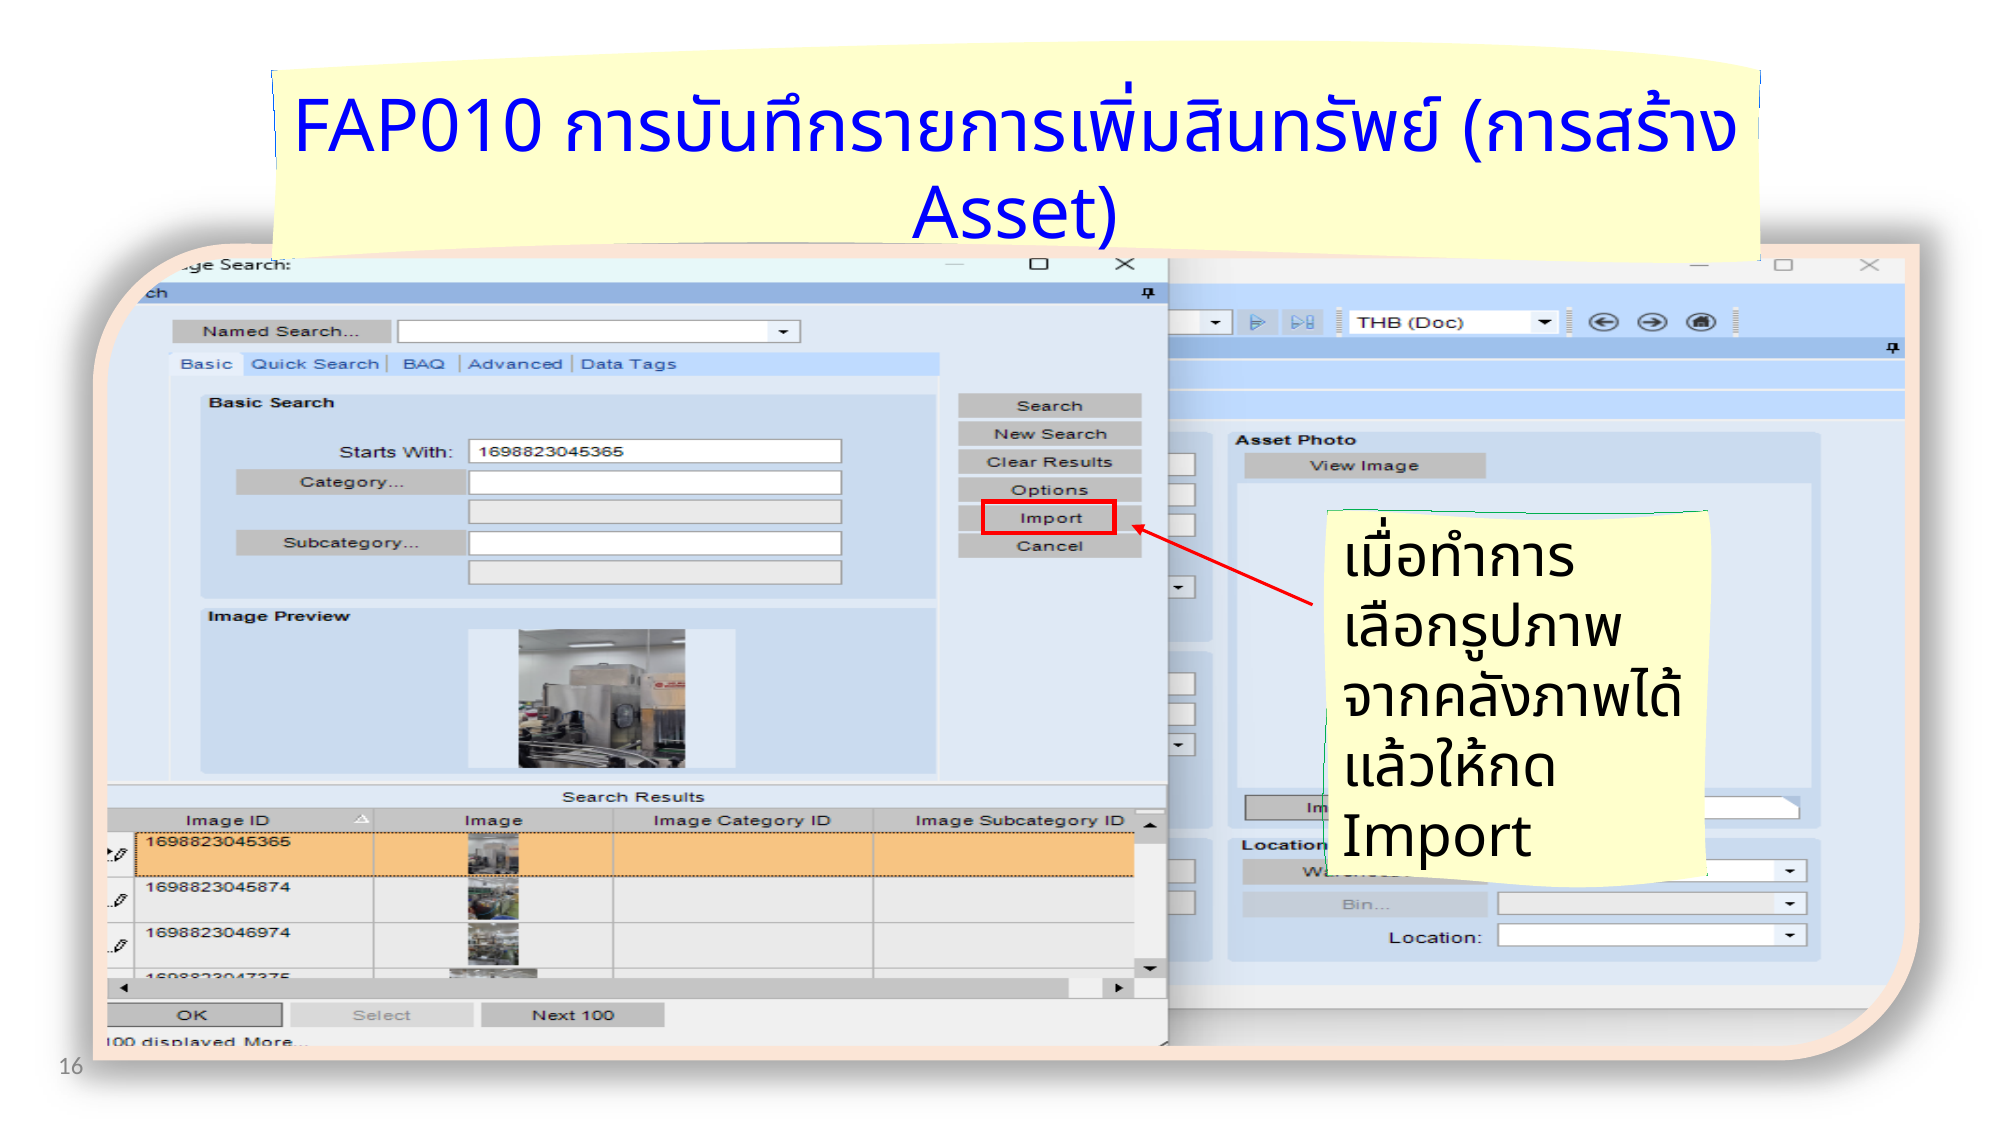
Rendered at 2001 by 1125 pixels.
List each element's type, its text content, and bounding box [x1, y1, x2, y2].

slide_number 16 [43, 1035, 82, 1096]
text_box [100, 70, 1913, 1054]
